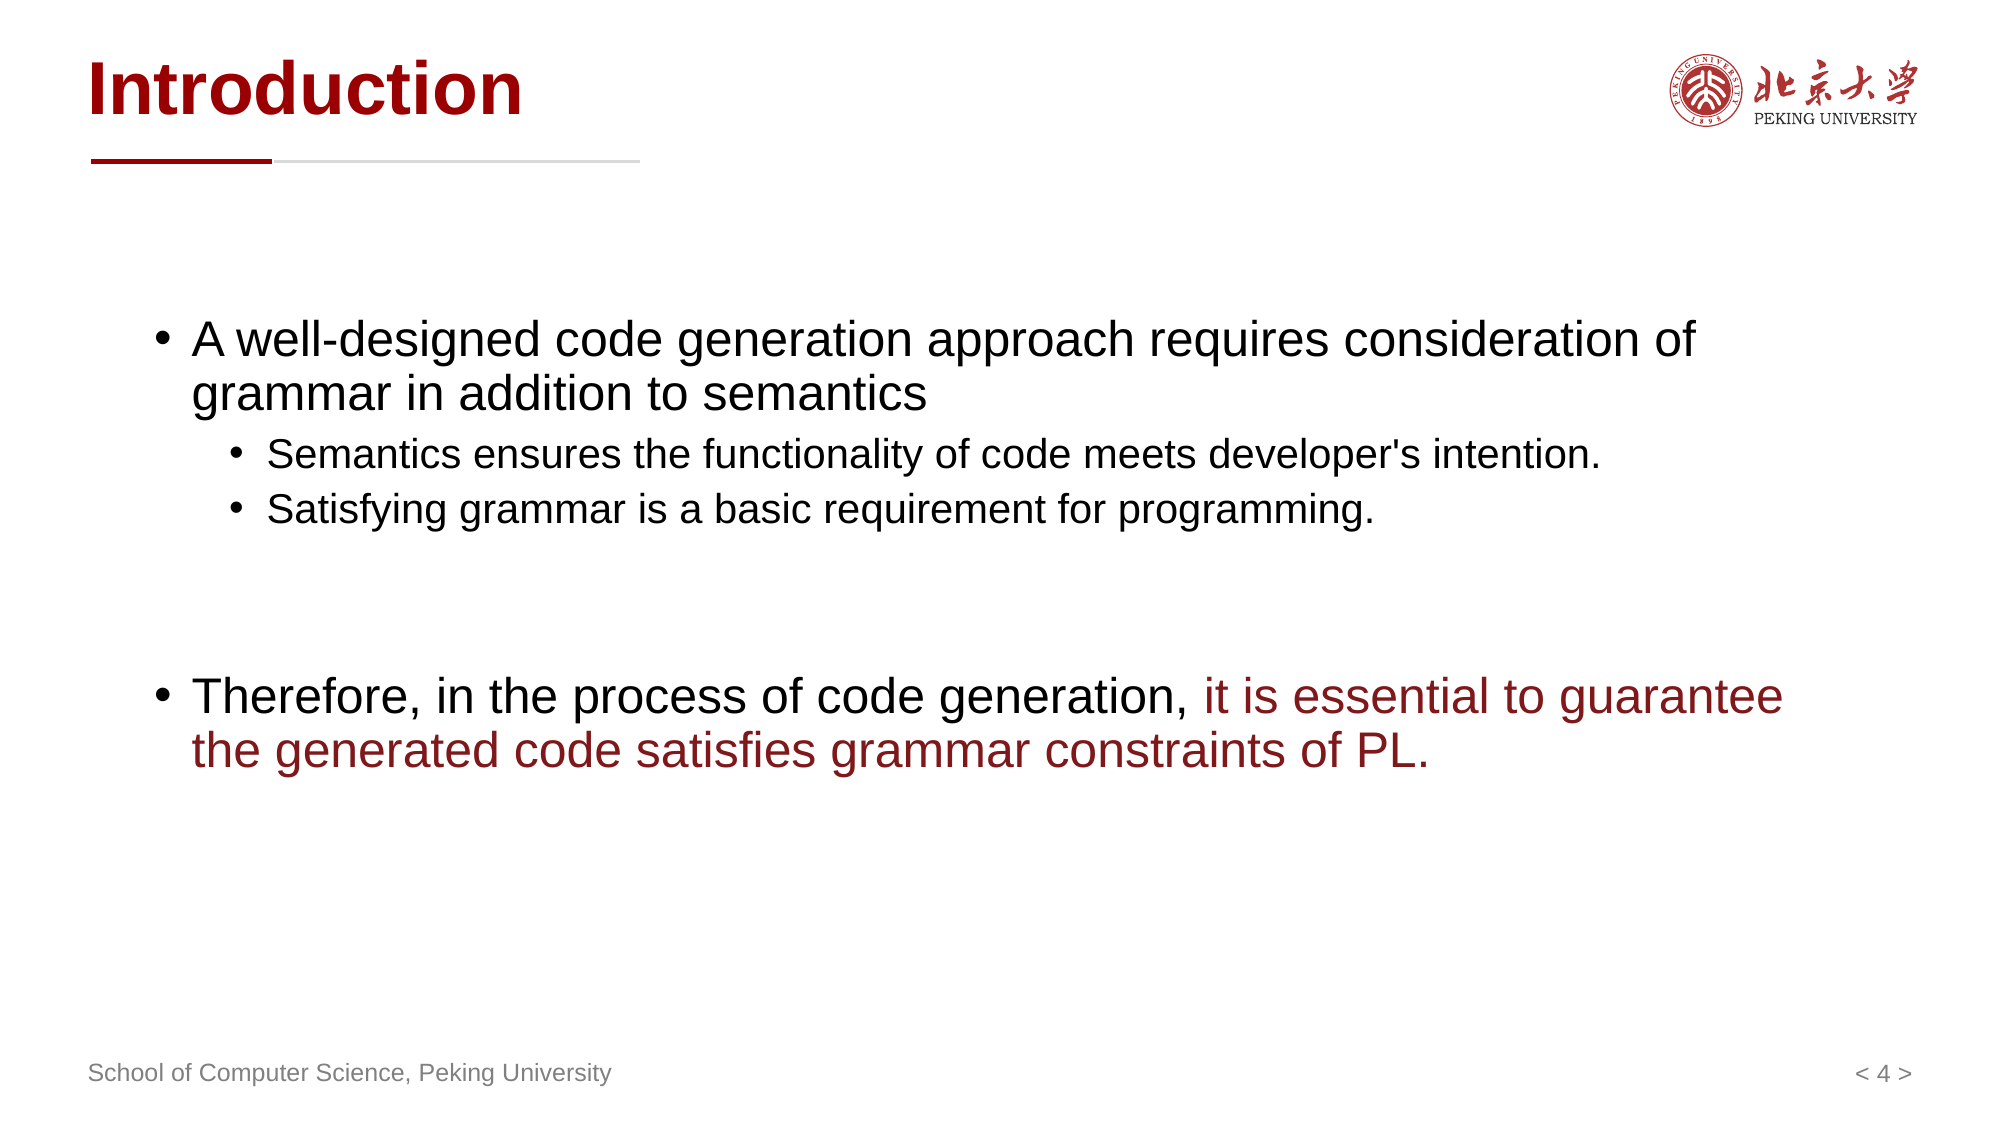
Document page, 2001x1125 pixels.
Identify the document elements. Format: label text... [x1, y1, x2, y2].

text_box A well-designed code generation approach requires consideration of grammar in addition to semantics Semantics ensures the functionality of code meets developer's intention. Satisfying grammar is a basic requirement for programming. Therefore, in the process of code generation, it is essential to guarantee the generated code satisfies grammar constraints of PL. [139, 306, 1861, 1085]
text_box Introduction [72, 39, 1559, 142]
picture [118, 142, 319, 327]
